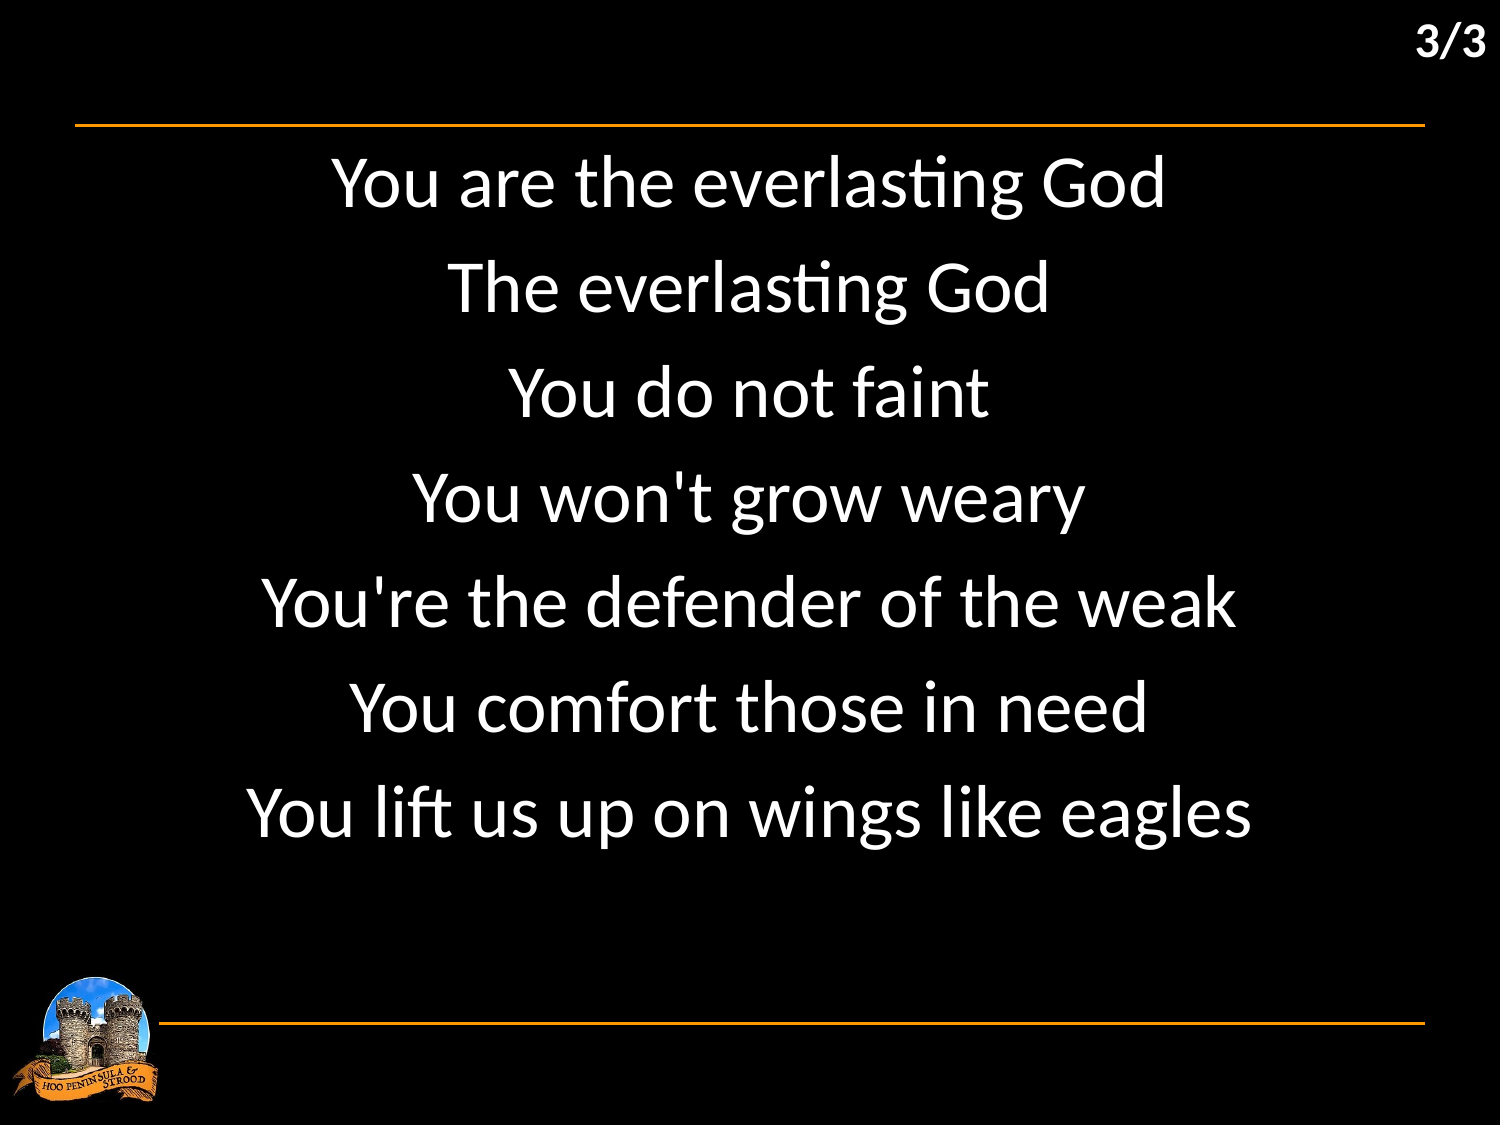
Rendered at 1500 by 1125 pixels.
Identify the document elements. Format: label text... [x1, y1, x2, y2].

picture [11, 975, 23, 1103]
text_box 3/3 [1399, 0, 1500, 75]
subtitle You are the everlasting God The everlasting God You do not faint You won't grow weary You're the defender of the weak You comfort those in need You lift us up on wings like eagles [23, 125, 1477, 1125]
